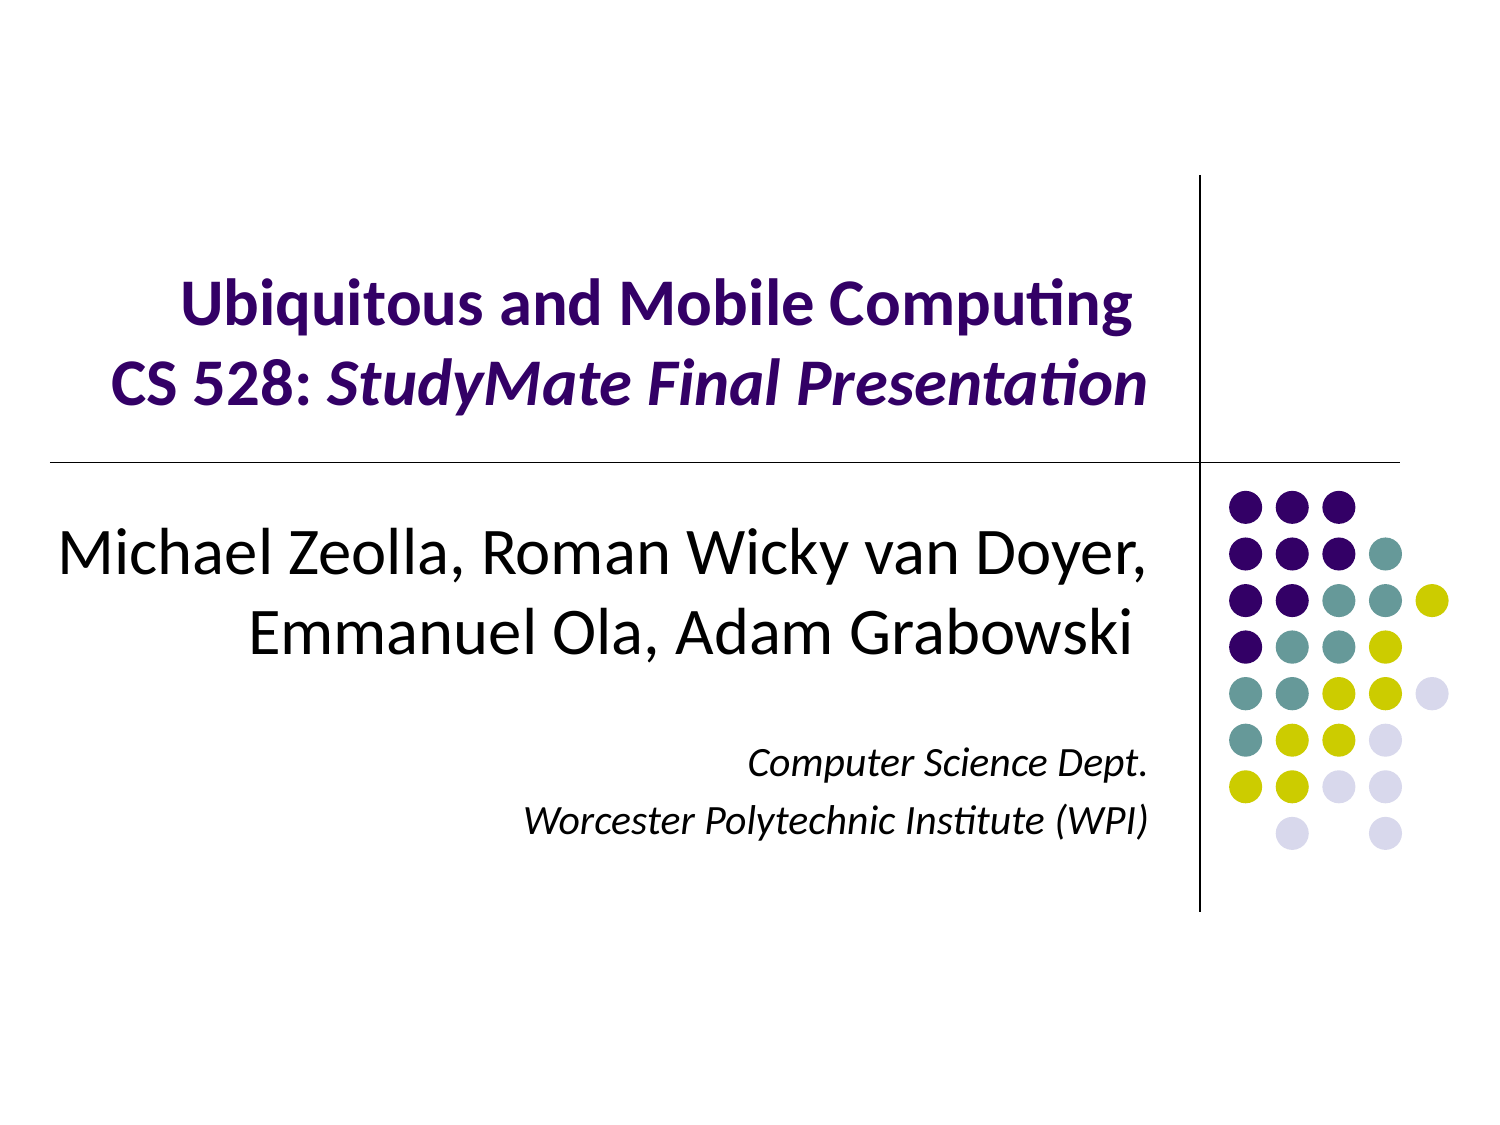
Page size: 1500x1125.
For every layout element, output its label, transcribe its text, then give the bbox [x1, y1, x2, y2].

title Ubiquitous and Mobile Computing CS 528: StudyMate Final Presentation [51, 76, 1165, 427]
subtitle Michael Zeolla, Roman Wicky van Doyer, Emmanuel Ola, Adam Grabowski Computer Science Dept. Worcester Polytechnic Institute (WPI) [32, 500, 1165, 888]
